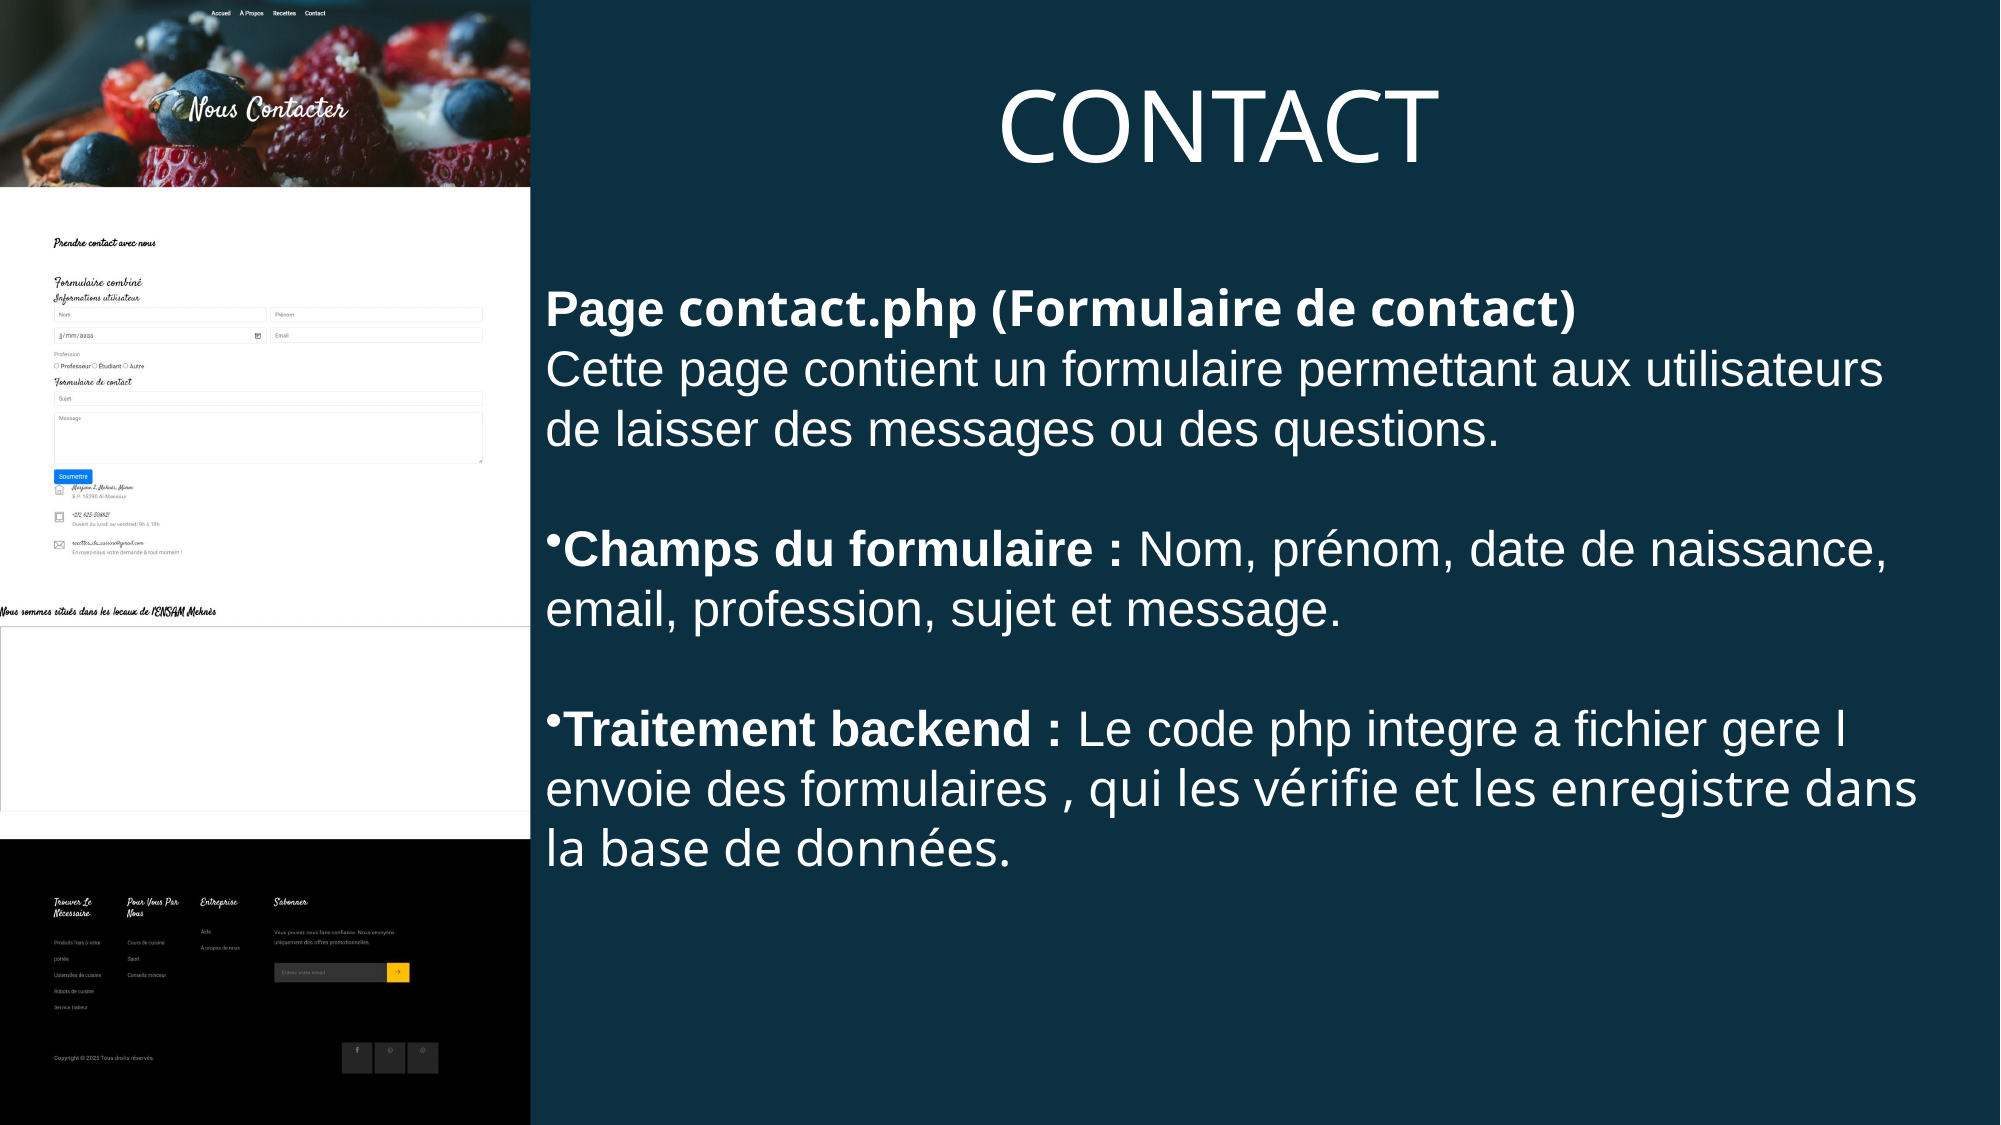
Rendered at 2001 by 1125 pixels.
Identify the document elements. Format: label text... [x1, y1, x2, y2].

subtitle Page contact.php (Formulaire de contact) Cette page contient un formulaire permettant aux utilisateurs de laisser des messages ou des questions. Champs du formulaire : Nom, prénom, date de naissance, email, profession, sujet et message. Traitement backend : Le code php integre a fichier gere l envoie des formulaires , qui les vérifie et les enregistre dans la base de données. [531, 269, 1947, 945]
picture [0, 0, 531, 1125]
title CONTACT [981, 13, 1974, 232]
